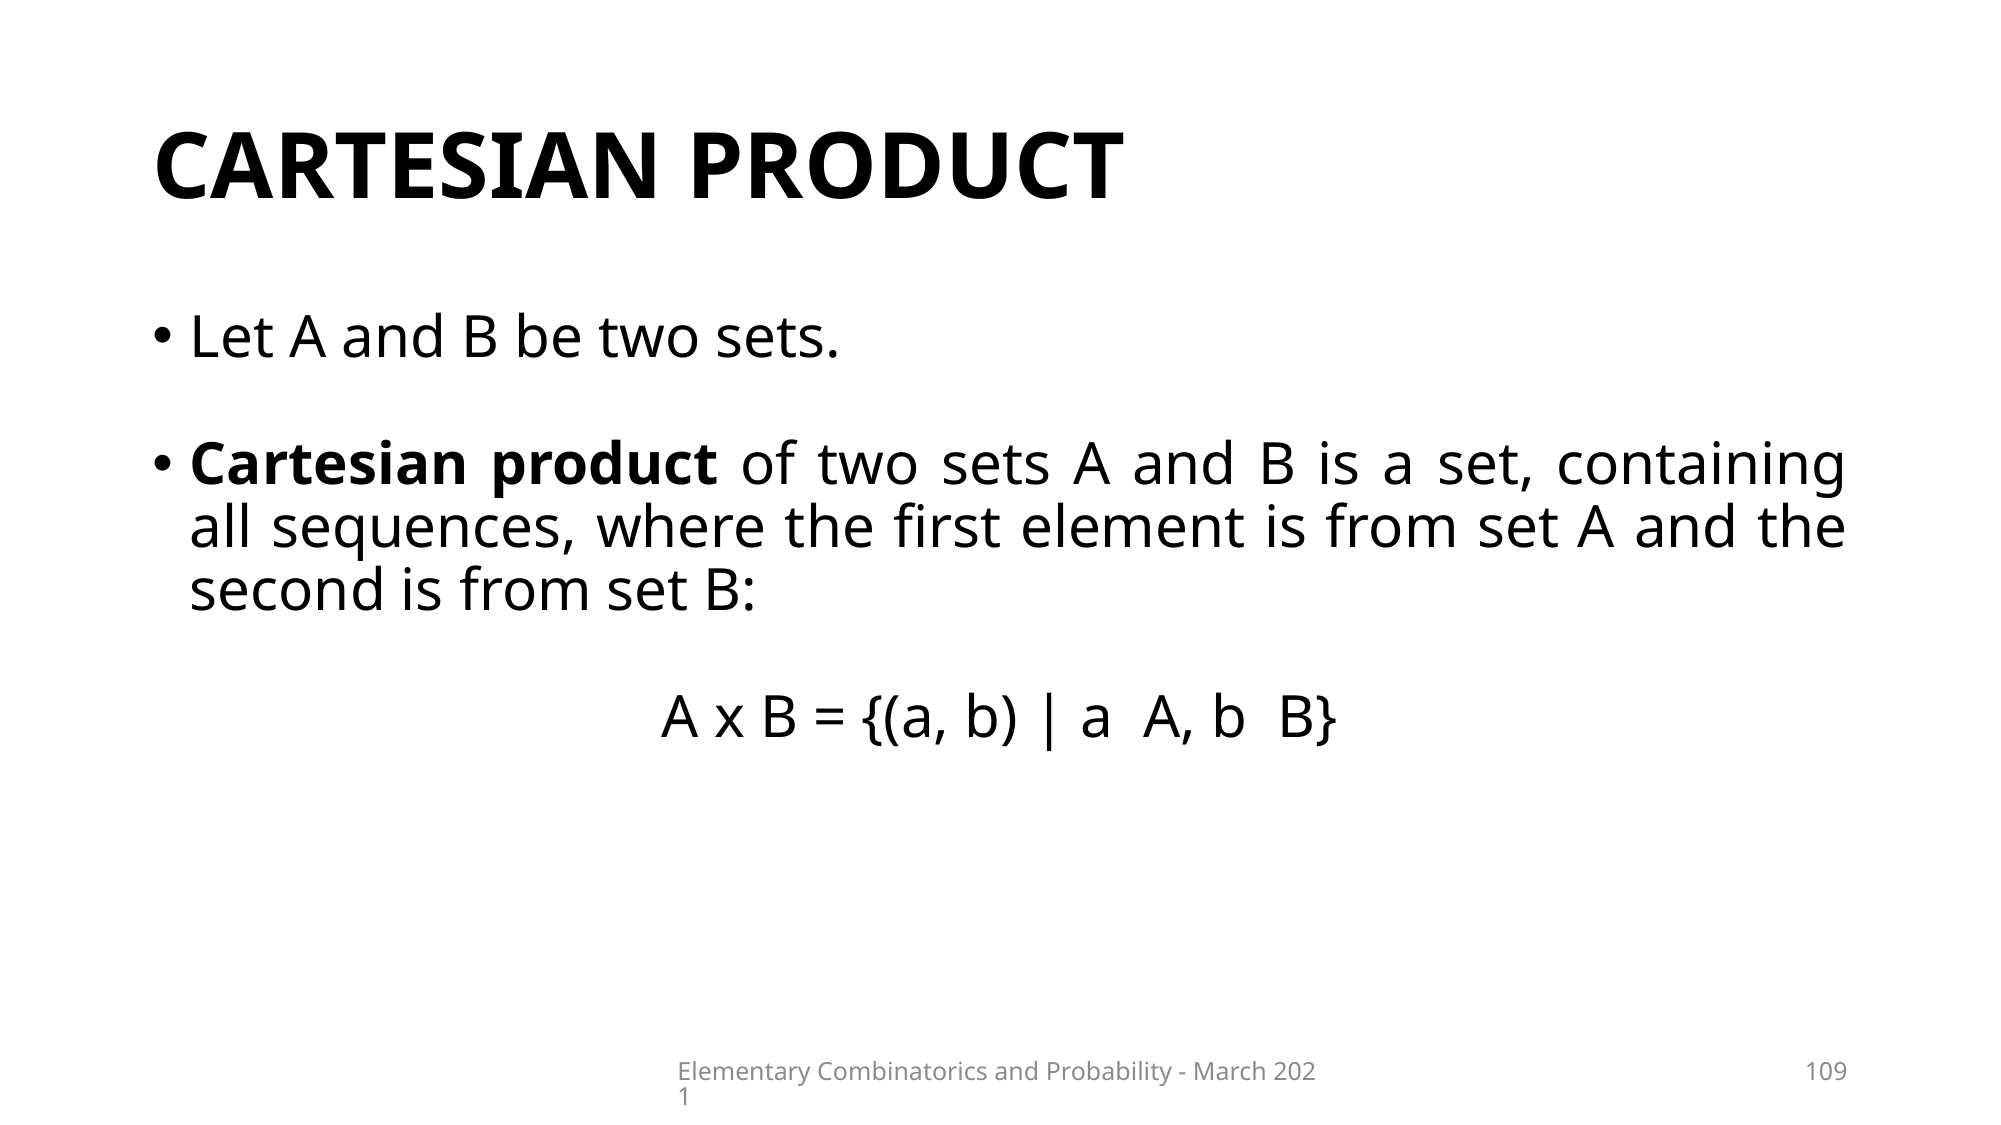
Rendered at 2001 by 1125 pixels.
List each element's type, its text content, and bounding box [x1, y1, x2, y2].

slide_number 109 [1412, 1042, 1863, 1103]
footer Elementary Combinatorics and Probability - March 2021 [662, 1042, 1338, 1103]
title Cartesian product [137, 59, 1863, 278]
